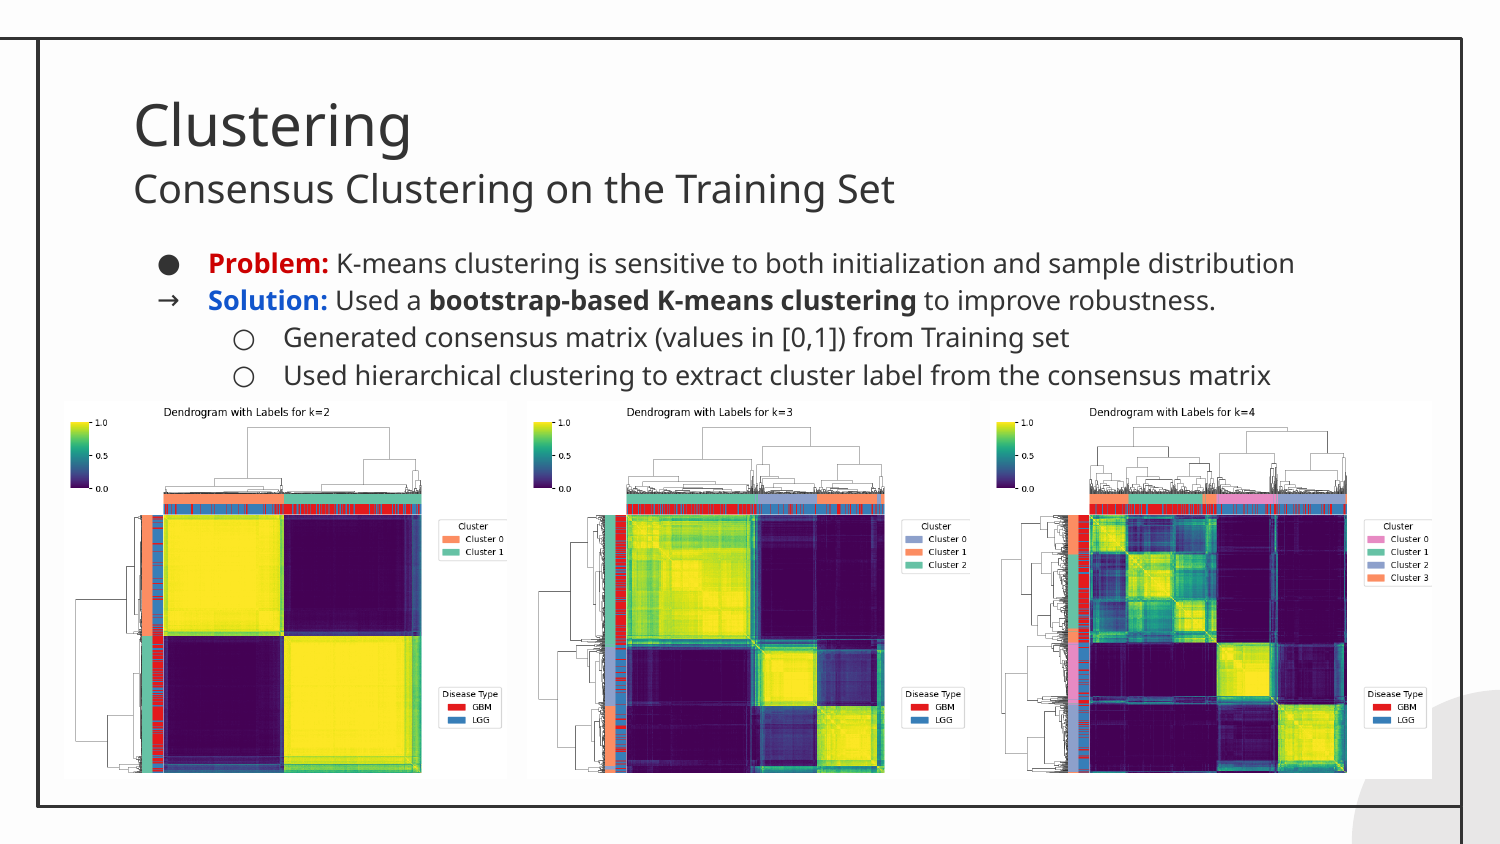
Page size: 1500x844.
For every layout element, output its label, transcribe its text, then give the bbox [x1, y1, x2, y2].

list Problem: K-means clustering is sensitive to both initialization and sample distribution Solution: Used a bootstrap-based K-means clustering to improve robustness. Generated consensus matrix (values in [0,1]) from Training set Used hierarchical clustering to extract cluster label from the consensus matrix [118, 226, 1382, 400]
text_box Consensus Clustering on the Training Set [118, 166, 1379, 227]
text_box Clustering [118, 72, 1382, 167]
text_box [64, 401, 1432, 779]
